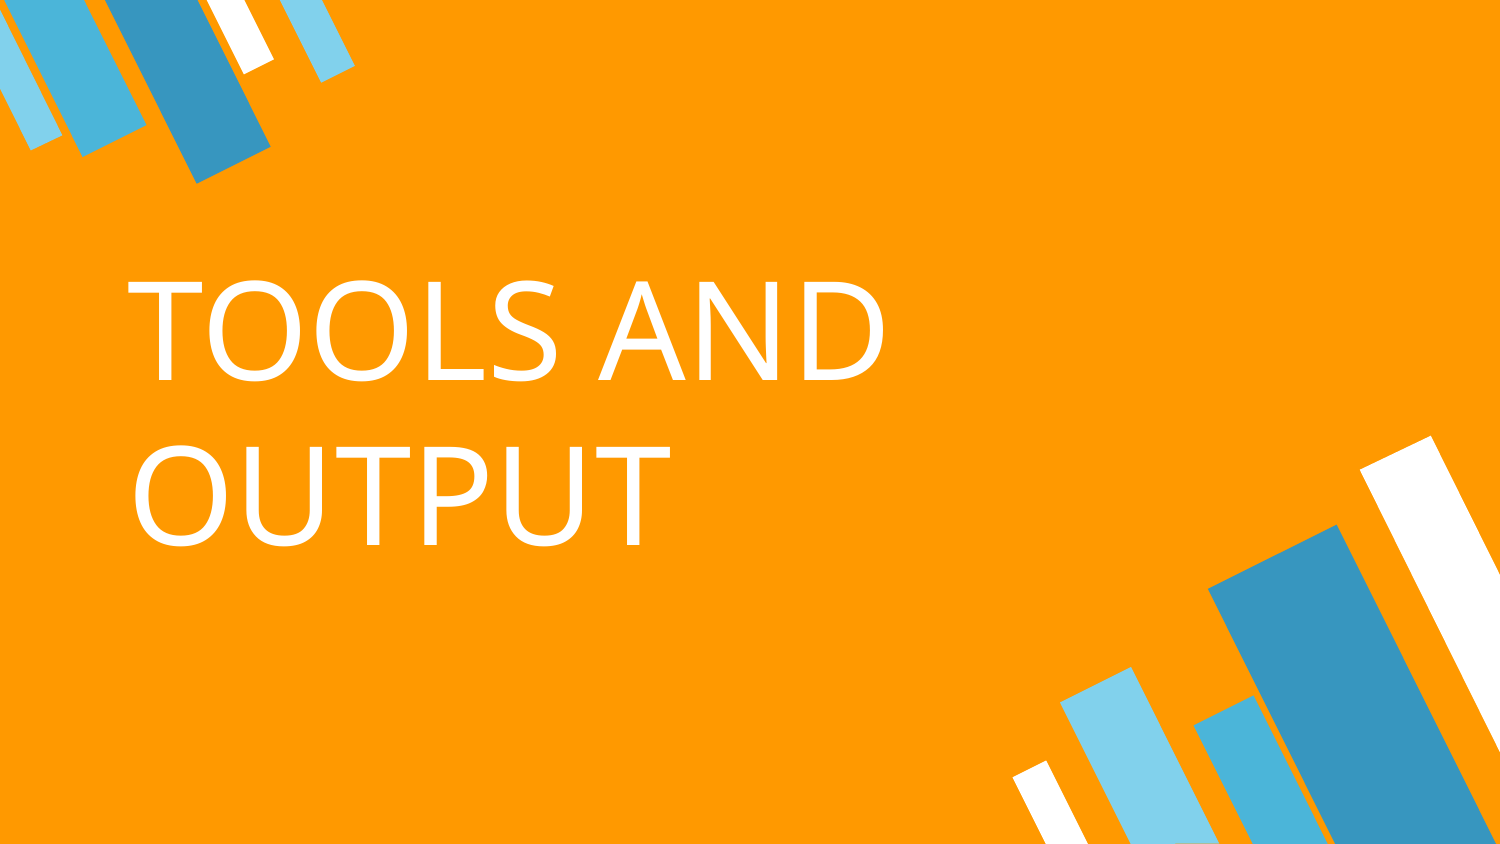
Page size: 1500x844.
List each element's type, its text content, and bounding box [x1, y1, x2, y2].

title TOOLS AND OUTPUT [112, 397, 1248, 588]
